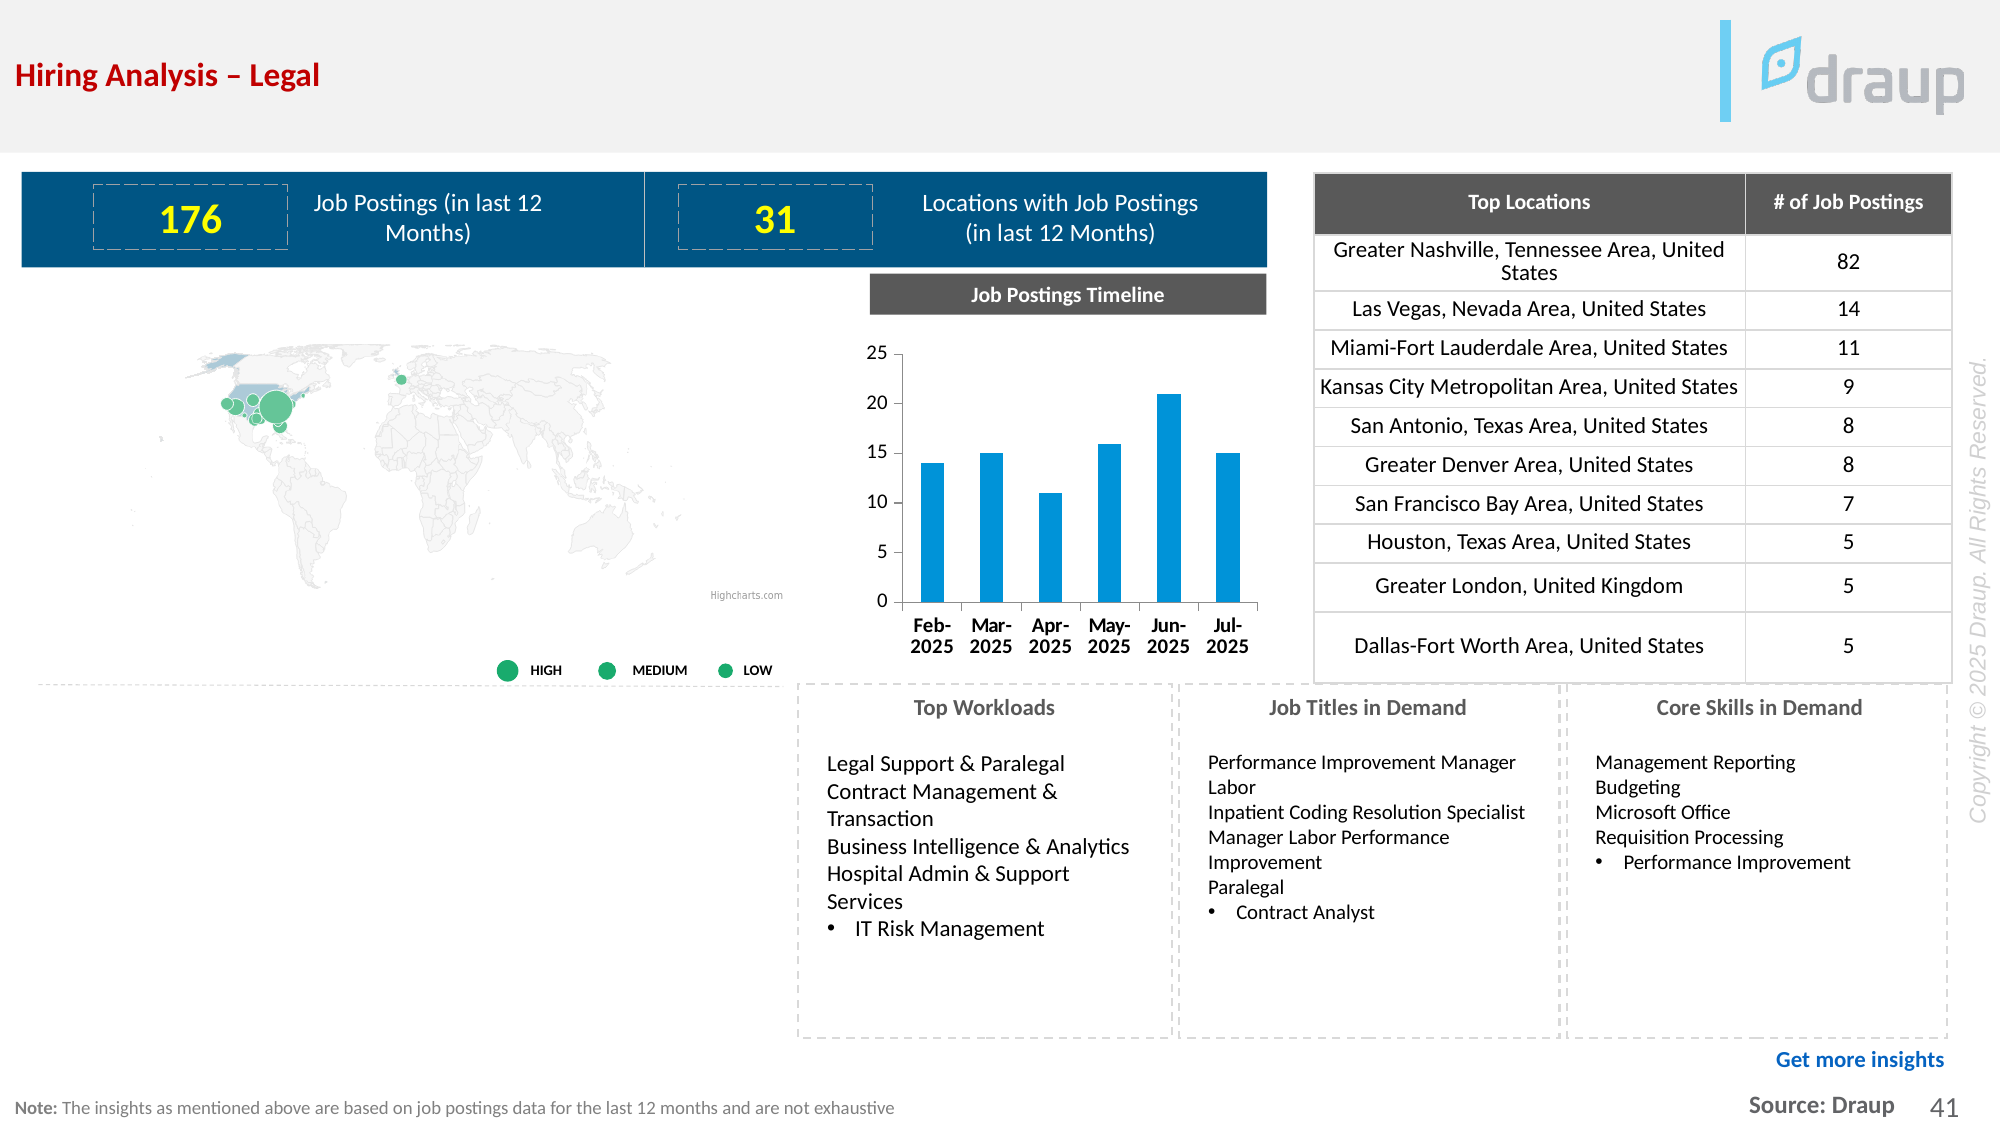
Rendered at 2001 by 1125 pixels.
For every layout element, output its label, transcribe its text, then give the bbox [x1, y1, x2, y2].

table_cell Greater Denver Area, United States [1315, 447, 1745, 485]
text_box [797, 683, 1173, 1039]
text_box Legal Support & Paralegal Contract Management & Transaction Business Intelligence & Analytics Hospital Admin & Support Services IT Risk Management [812, 741, 1166, 949]
table_cell Las Vegas, Nevada Area, United States [1315, 292, 1745, 329]
table_cell San Francisco Bay Area, United States [1315, 486, 1745, 523]
text_box [1566, 683, 1948, 1039]
text_box Locations with Job Postings (in last 12 Months) [892, 179, 1230, 255]
table_cell 5 [1746, 525, 1951, 562]
text_box Core Skills in Demand [1642, 685, 1884, 728]
text_box Job Titles in Demand [1254, 685, 1485, 728]
text_box 176 [93, 184, 259, 250]
text_box Hiring Analysis – Legal [0, 9, 1645, 143]
picture [22, 334, 792, 603]
table_cell Miami-Fort Lauderdale Area, United States [1315, 331, 1745, 368]
table_header # of Job Postings [1746, 174, 1951, 234]
text_box [21, 279, 792, 658]
table_cell 82 [1746, 236, 1951, 290]
text_box Management Reporting Budgeting Microsoft Office Requisition Processing Performance Improvement [1580, 741, 1936, 882]
text_box 31 [678, 184, 873, 250]
text_box [645, 171, 1268, 268]
table_cell 8 [1746, 447, 1951, 485]
table_cell San Antonio, Texas Area, United States [1315, 408, 1745, 446]
table_cell 11 [1746, 331, 1951, 368]
text_box Job Postings Timeline [869, 273, 1267, 315]
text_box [496, 653, 792, 684]
text_box [21, 171, 644, 268]
table_cell Dallas-Fort Worth Area, United States [1315, 613, 1745, 682]
table_cell Greater London, United Kingdom [1315, 564, 1745, 611]
table_header Top Locations [1315, 174, 1745, 234]
text_box Job Postings (in last 12 Months) [259, 179, 597, 255]
table_cell 5 [1746, 613, 1951, 682]
table_cell 5 [1746, 564, 1951, 611]
table_cell Houston, Texas Area, United States [1315, 525, 1745, 562]
table_cell 9 [1746, 370, 1951, 407]
chart [857, 337, 1266, 665]
text_box Get more insights [1761, 1036, 1963, 1079]
text_box [1178, 683, 1561, 1039]
table_cell 7 [1746, 486, 1951, 523]
text_box Performance Improvement Manager Labor Inpatient Coding Resolution Specialist Manager Labor Performance Improvement Paralegal Contract Analyst [1193, 741, 1549, 932]
table_cell Kansas City Metropolitan Area, United States [1315, 370, 1745, 407]
table_cell Greater Nashville, Tennessee Area, United States [1315, 236, 1745, 290]
table_cell 8 [1746, 408, 1951, 446]
text_box Note: The insights as mentioned above are based on job postings data for the last 12 months and are not exhaustive [0, 1088, 1080, 1125]
table_cell 14 [1746, 292, 1951, 329]
